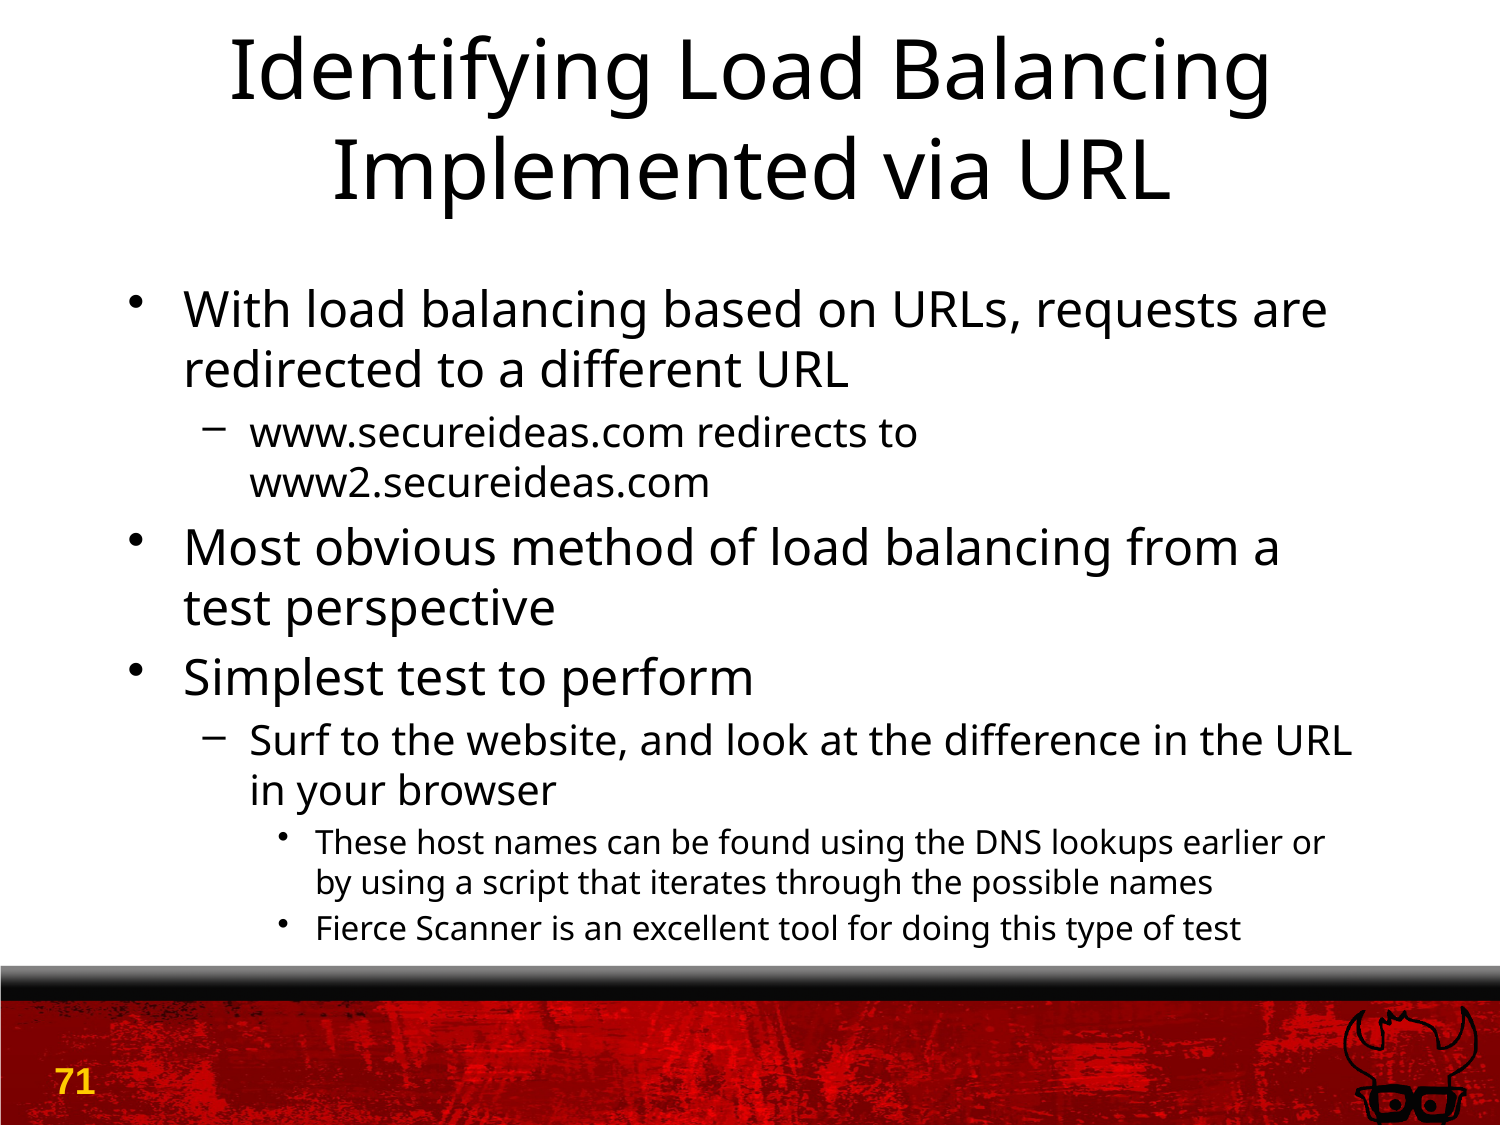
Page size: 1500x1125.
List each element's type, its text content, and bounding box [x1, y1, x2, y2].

title Identifying Load Balancing Implemented via URL [35, 19, 1469, 214]
list With load balancing based on URLs, requests are redirected to a different URL www.secureideas.com redirects to www2.secureideas.com Most obvious method of load balancing from a test perspective Simplest test to perform Surf to the website, and look at the difference in the URL in your browser These host names can be found using the DNS lookups earlier or by using a script that iterates through the possible names Fierce Scanner is an excellent tool for doing this type of test [112, 269, 1388, 946]
picture [0, 282, 1500, 1125]
